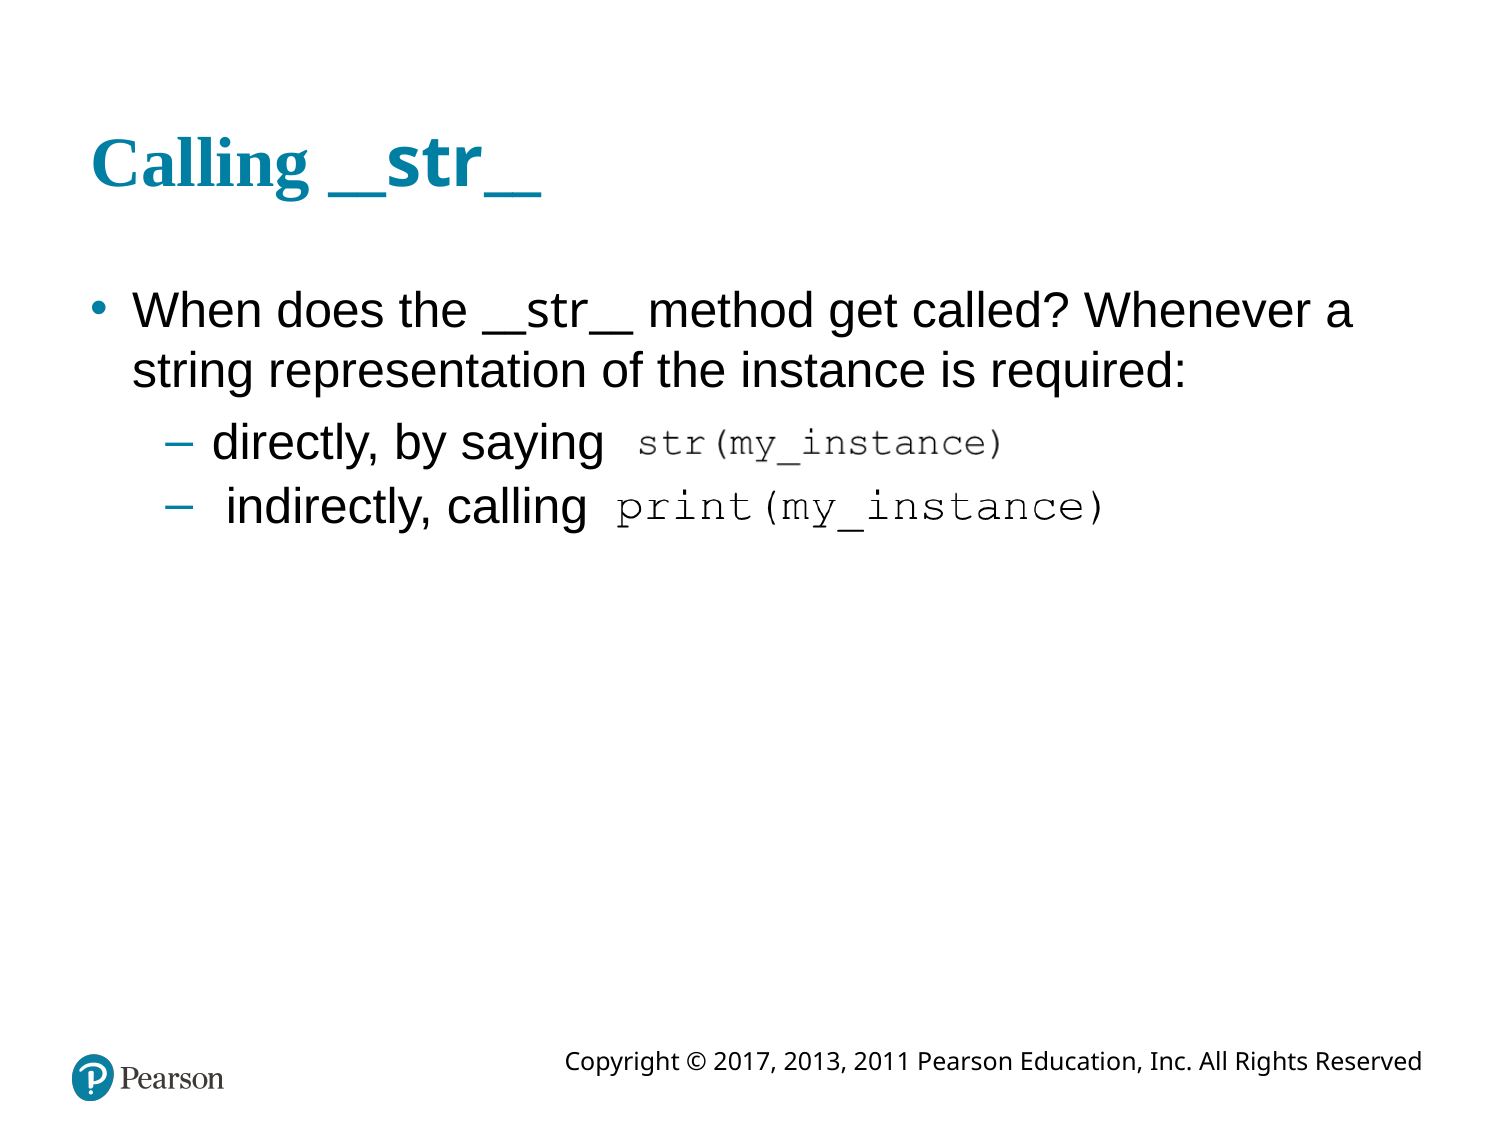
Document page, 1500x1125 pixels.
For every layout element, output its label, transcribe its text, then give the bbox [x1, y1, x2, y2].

picture [588, 405, 1139, 562]
picture [80, 1063, 106, 1088]
list indirectly, calling [75, 458, 606, 541]
list When does the __str__ method get called? Whenever a string representation of the instance is required: directly, by saying [75, 262, 1425, 465]
title Calling __str__ [75, 35, 1425, 216]
picture [98, 1054, 224, 1101]
picture [72, 1087, 83, 1101]
picture [72, 1054, 88, 1070]
